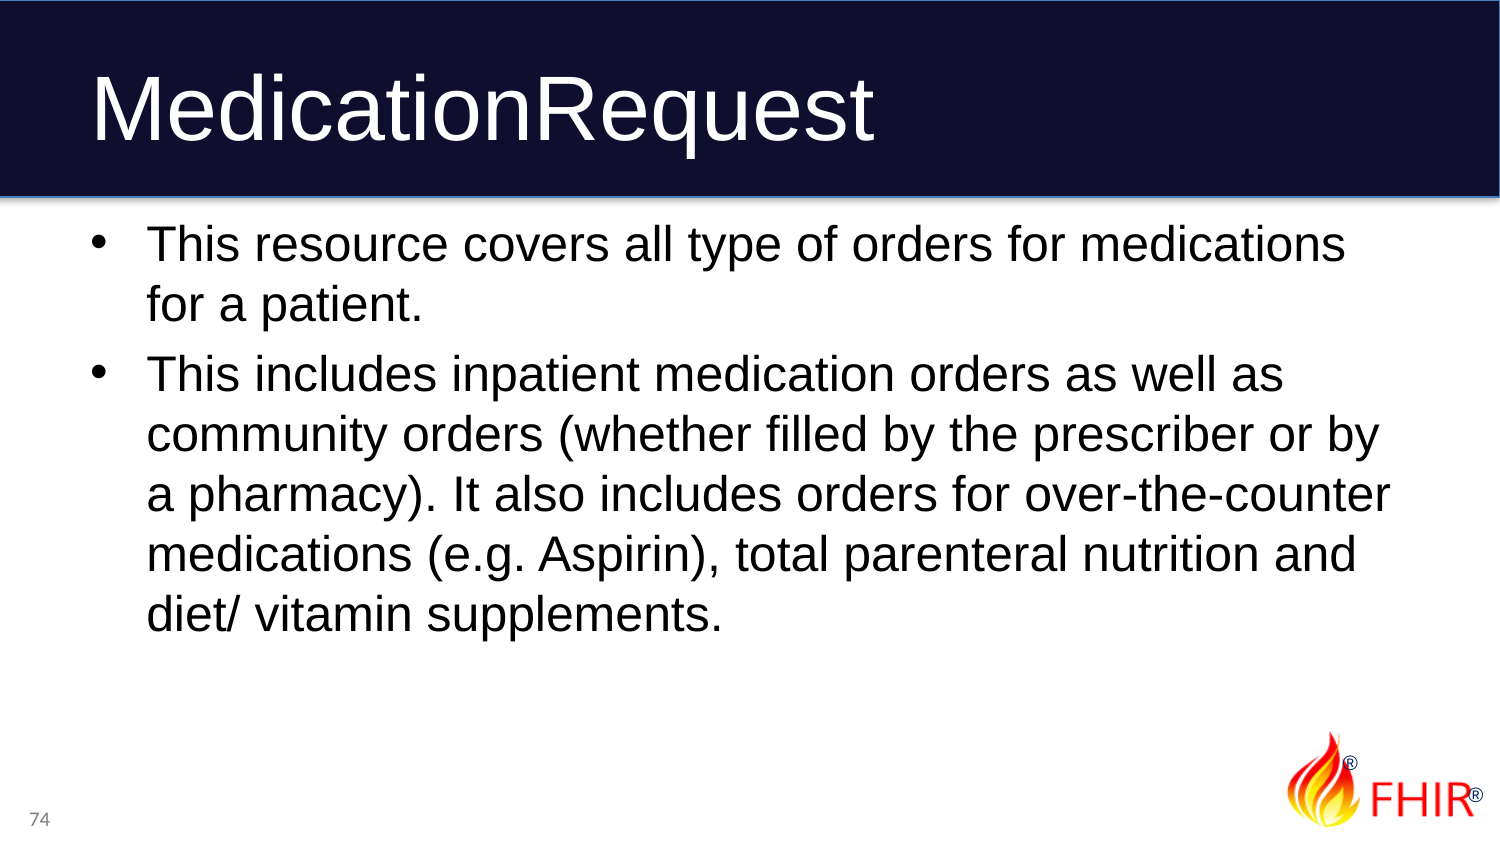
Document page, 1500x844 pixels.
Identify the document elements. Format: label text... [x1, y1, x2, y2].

list This resource covers all type of orders for medications for a patient. This includes inpatient medication orders as well as community orders (whether filled by the prescriber or by a pharmacy). It also includes orders for over-the-counter medications (e.g. Aspirin), total parenteral nutrition and diet/ vitamin supplements. [75, 204, 1425, 761]
picture [1279, 726, 1481, 833]
title MedicationRequest [75, 33, 1425, 175]
